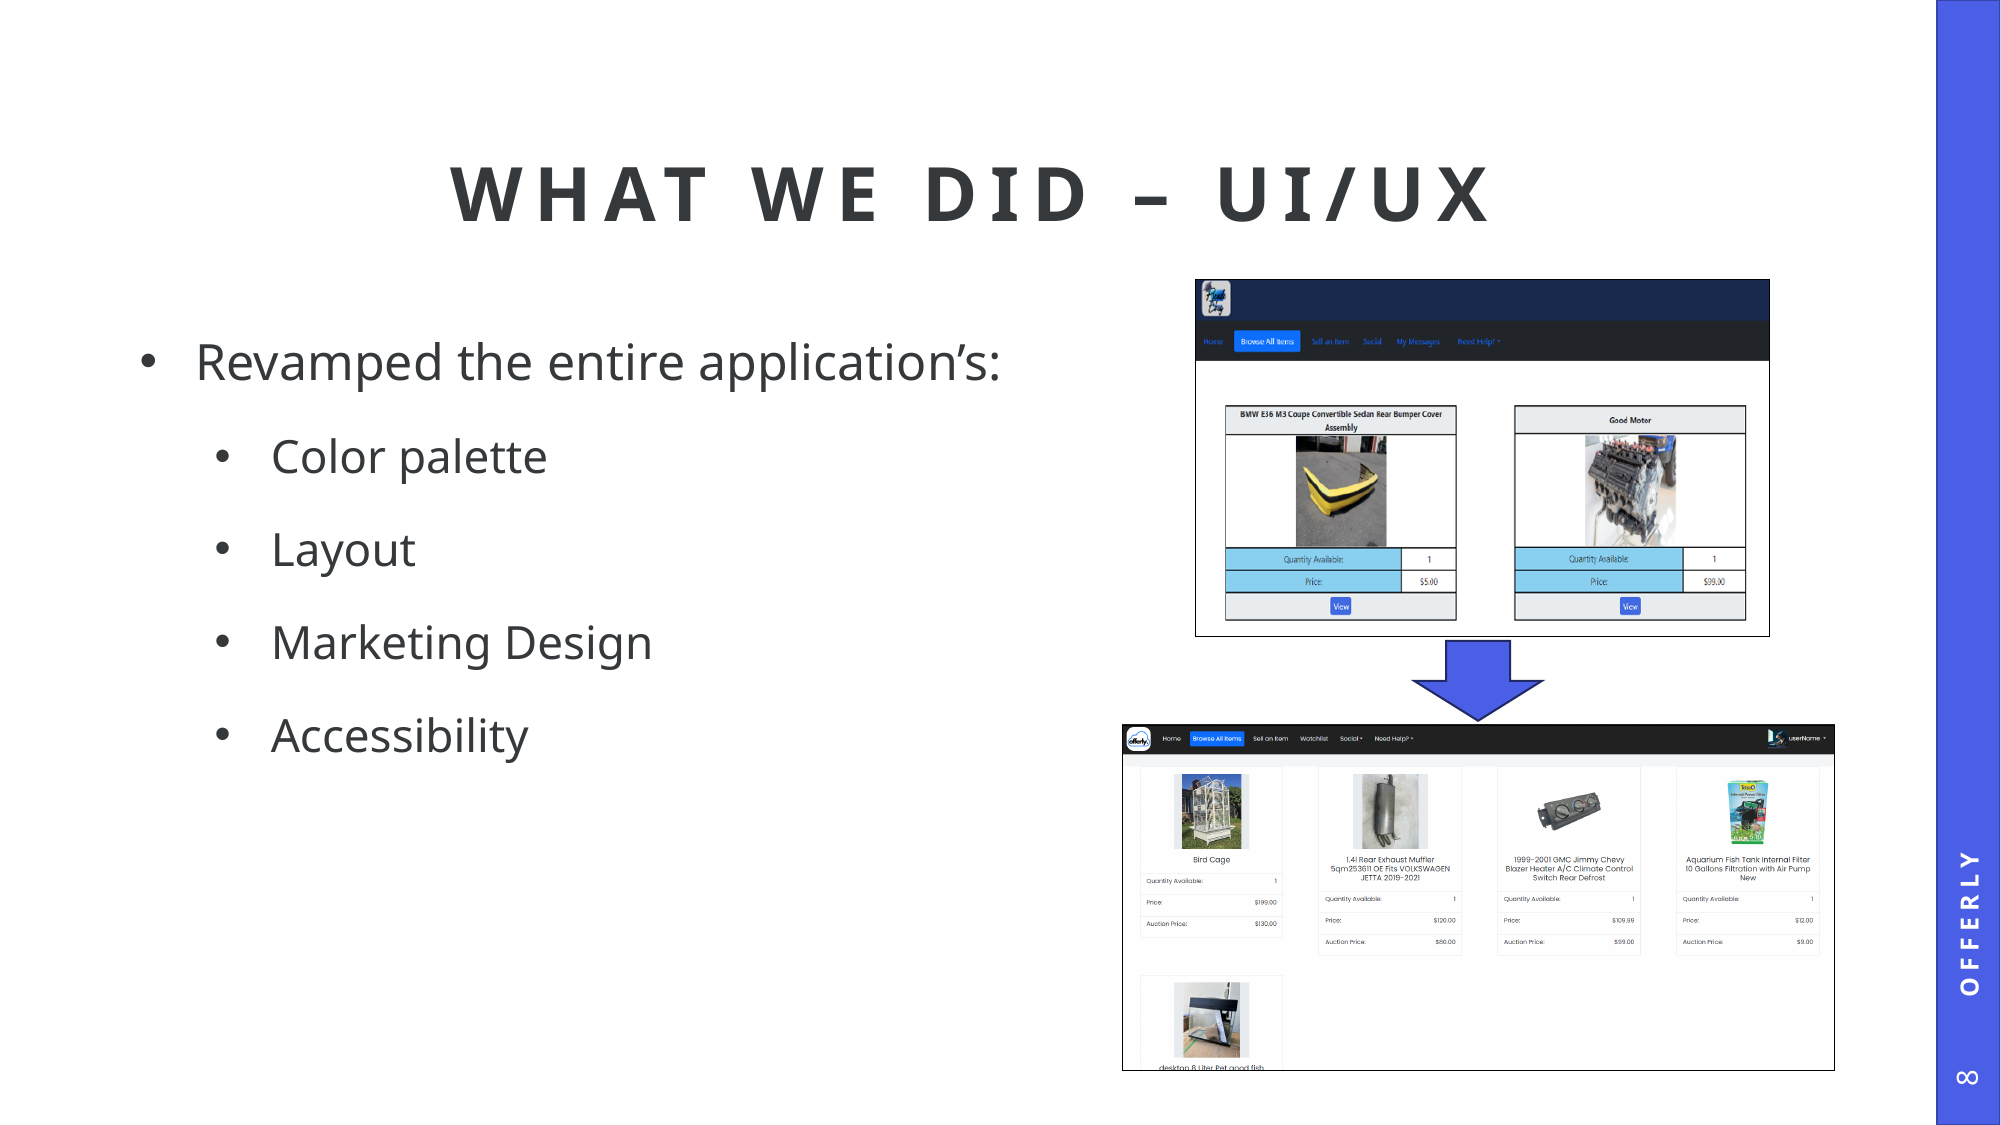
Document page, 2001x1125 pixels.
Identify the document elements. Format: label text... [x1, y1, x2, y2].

picture [1195, 279, 1770, 637]
footer offerly [1937, 0, 2000, 1032]
list Revamped the entire application’s: Color palette Layout Marketing Design Accessibility [139, 299, 1801, 1014]
picture [1122, 724, 1835, 1071]
slide_number 8 [1937, 1032, 2000, 1125]
title What we did – ui/ux [139, 143, 1800, 251]
text_box [1410, 639, 1546, 722]
